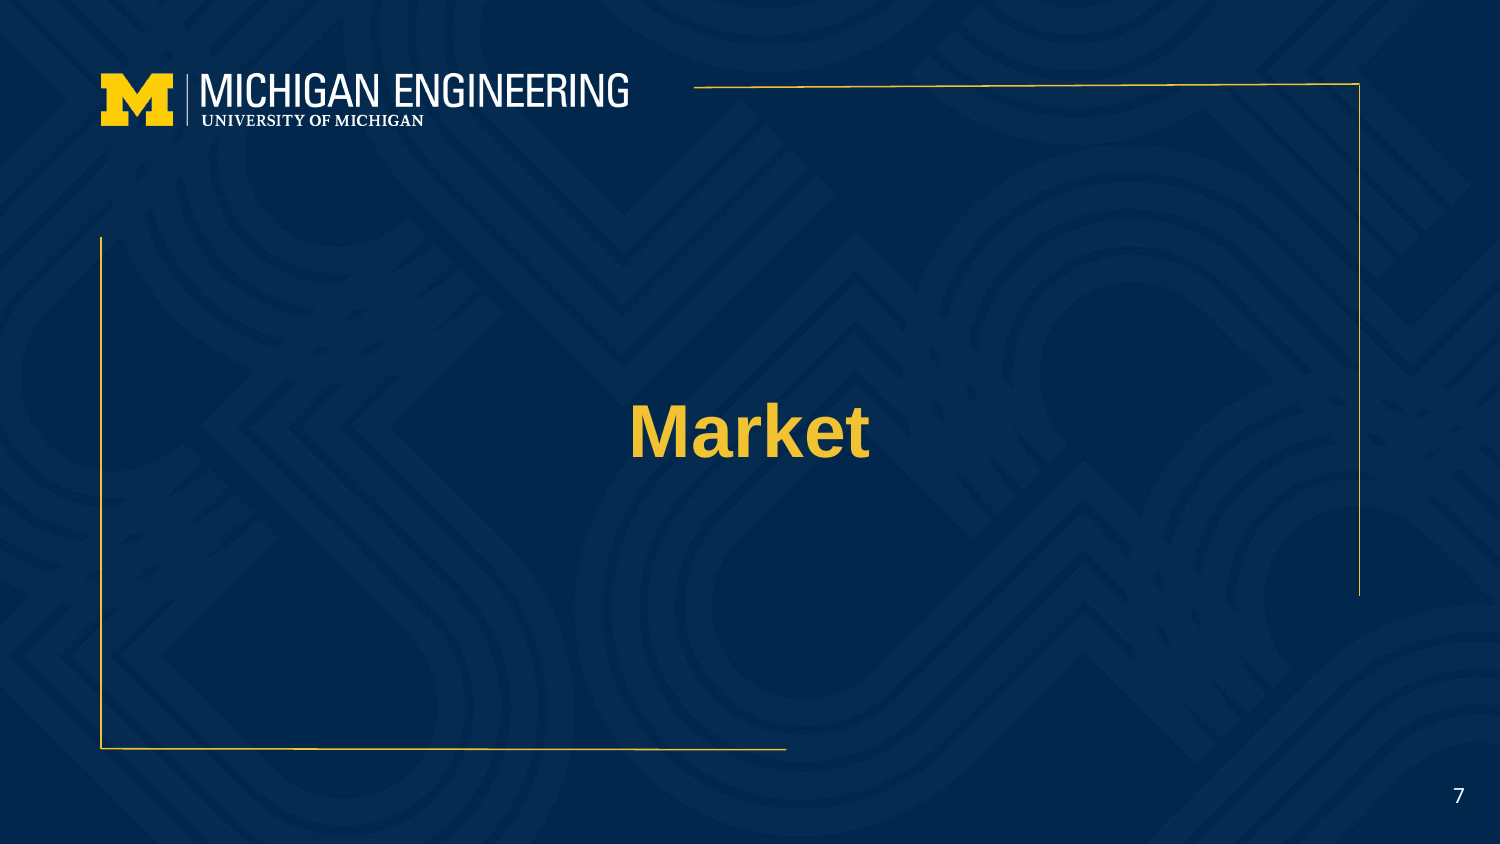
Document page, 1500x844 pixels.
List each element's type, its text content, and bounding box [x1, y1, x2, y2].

slide_number 7 [1389, 764, 1480, 830]
subtitle Market [483, 367, 1017, 476]
picture [0, 0, 1500, 844]
